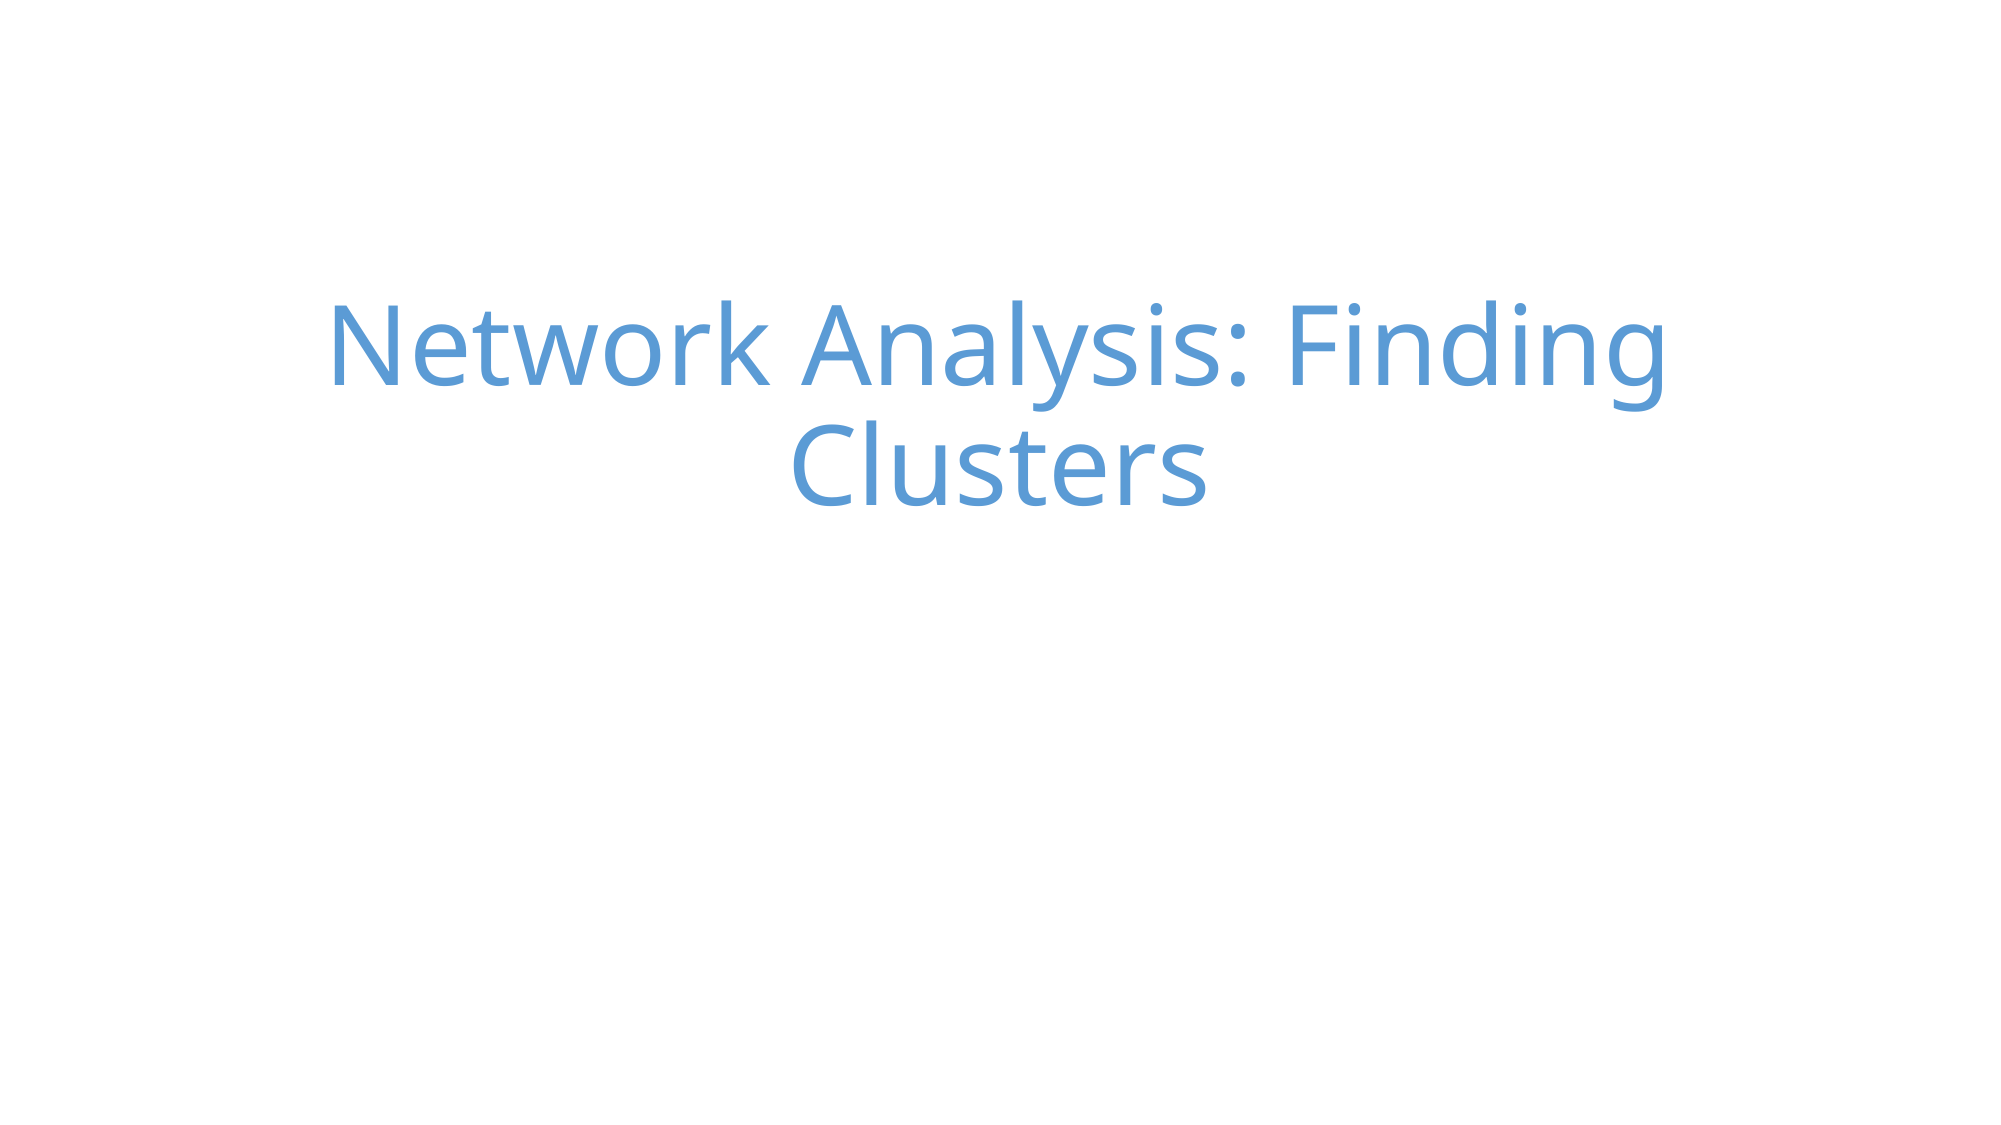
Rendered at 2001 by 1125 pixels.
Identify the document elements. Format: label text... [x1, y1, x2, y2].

title Network Analysis: Finding Clusters [136, 280, 1862, 538]
